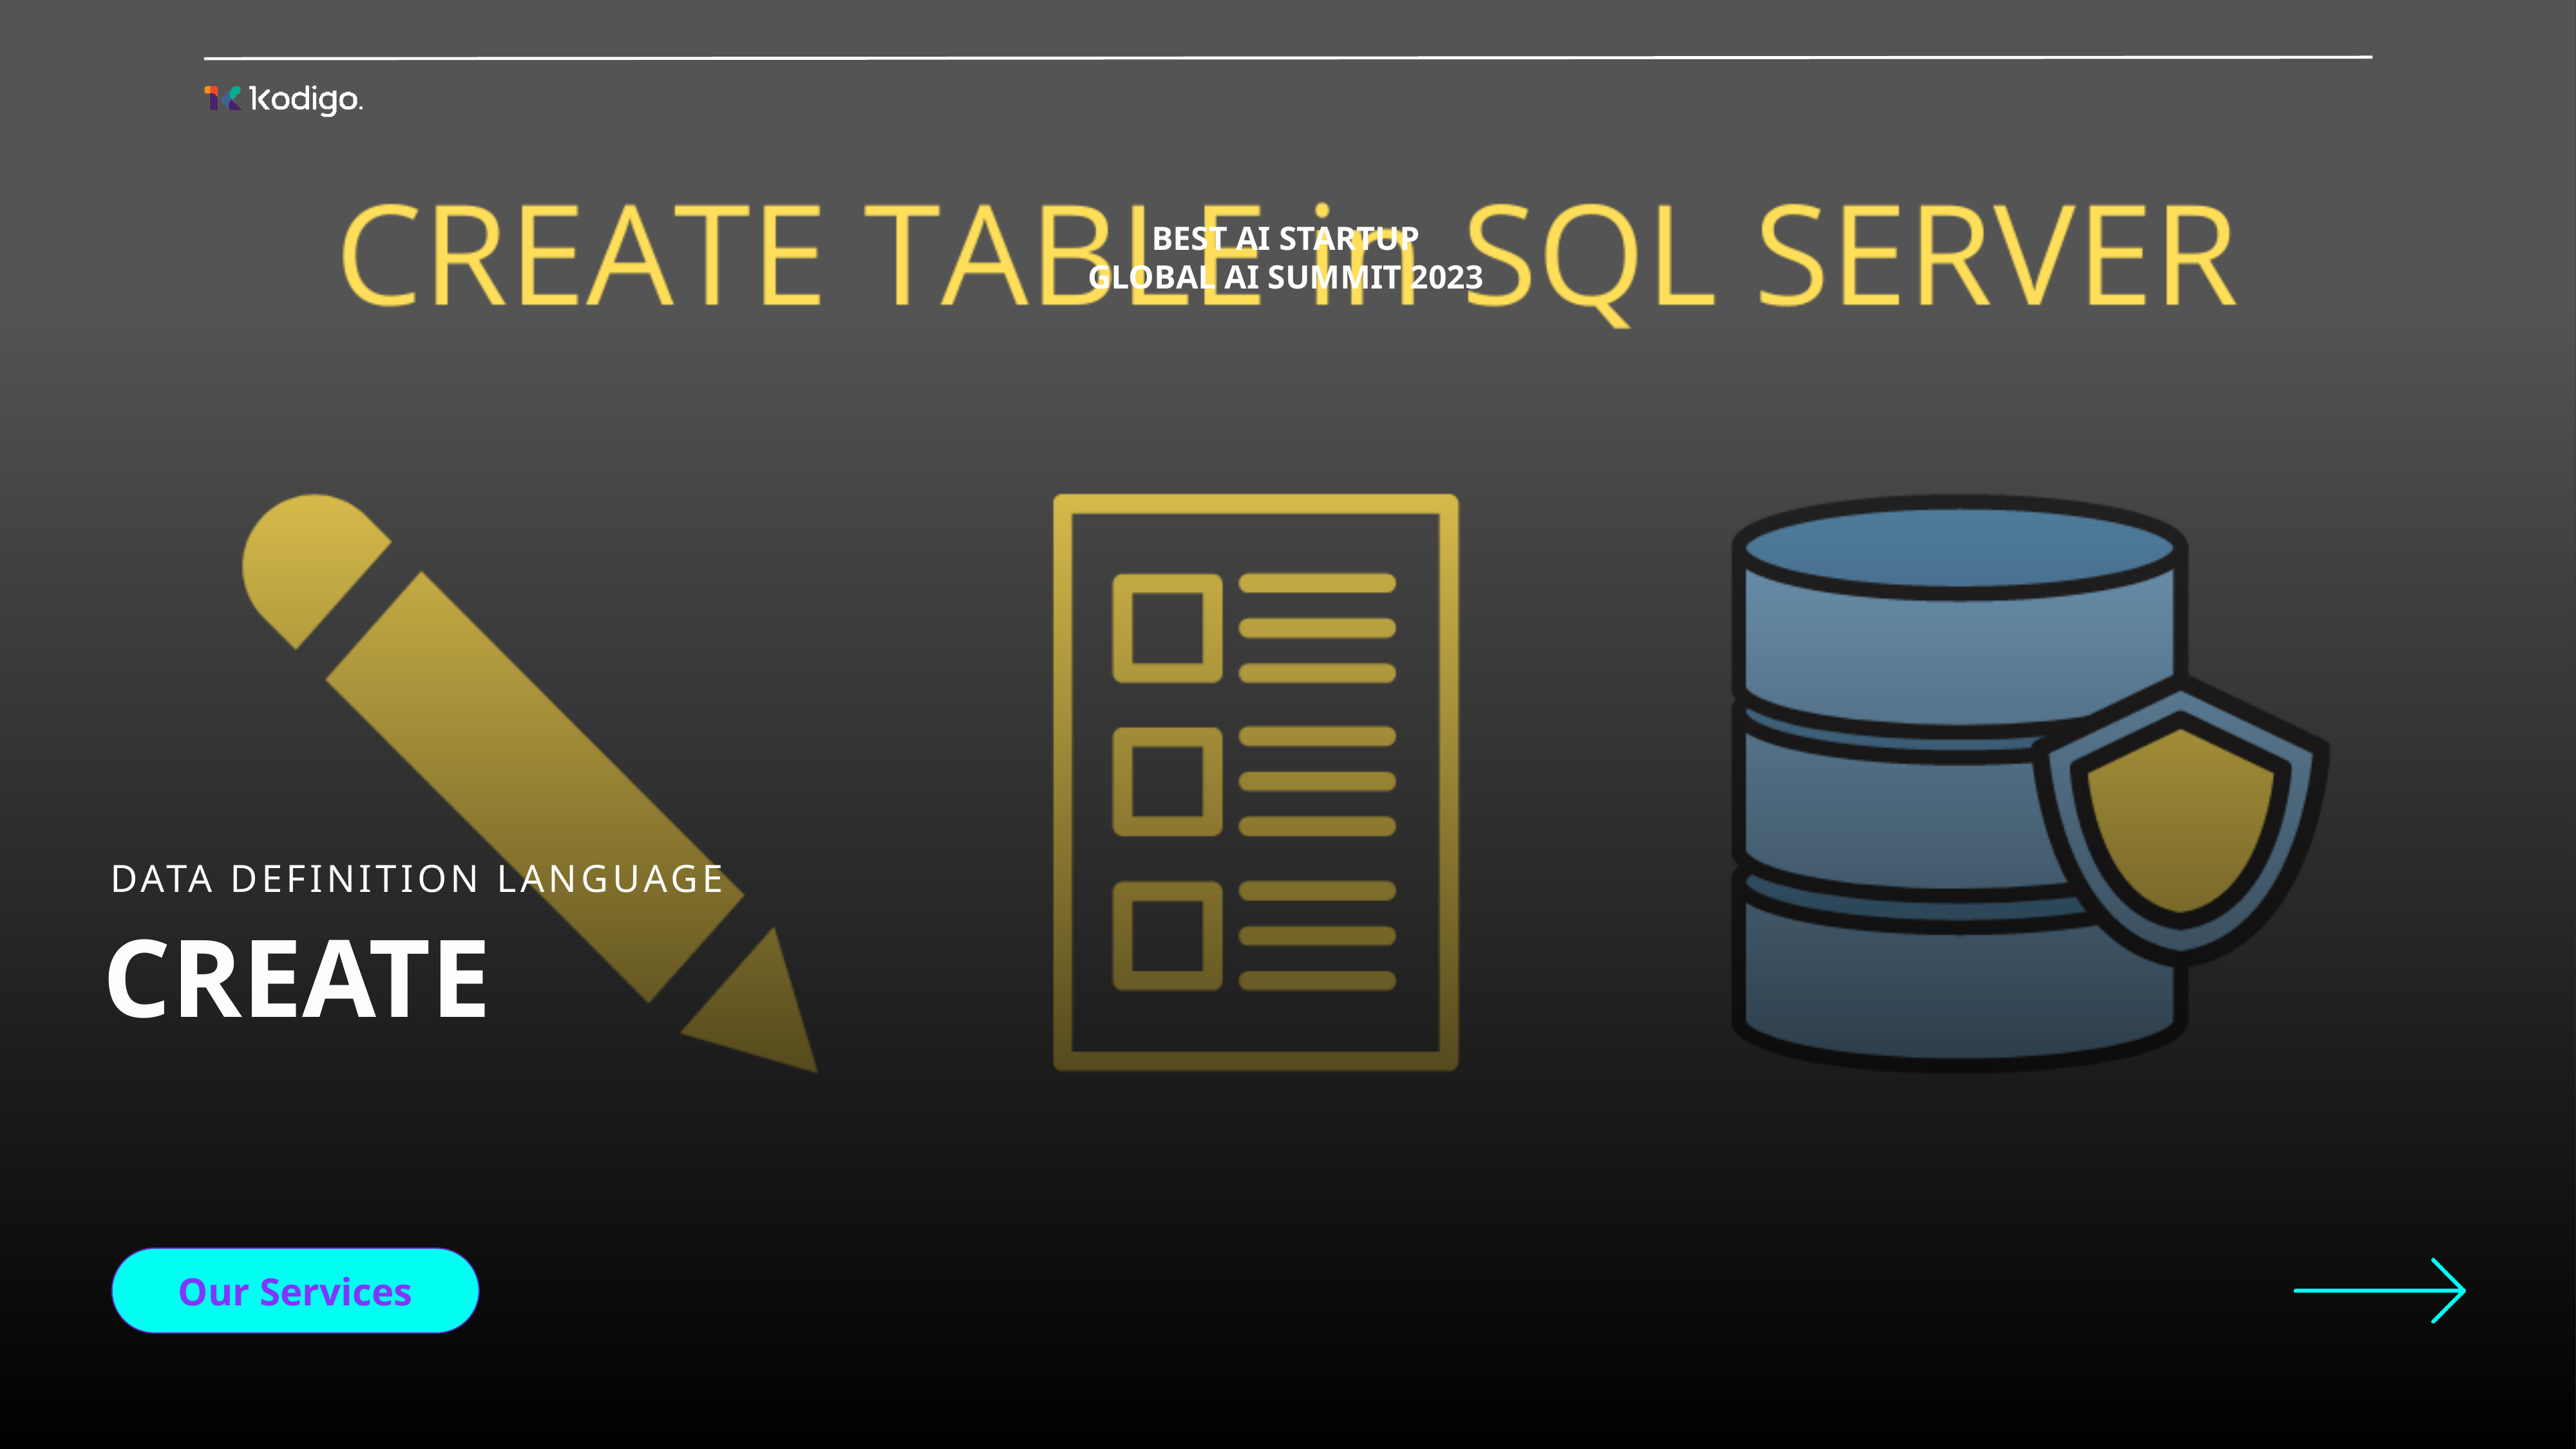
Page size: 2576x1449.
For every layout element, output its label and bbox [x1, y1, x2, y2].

picture [0, 0, 2576, 1449]
text_box [204, 57, 2372, 117]
